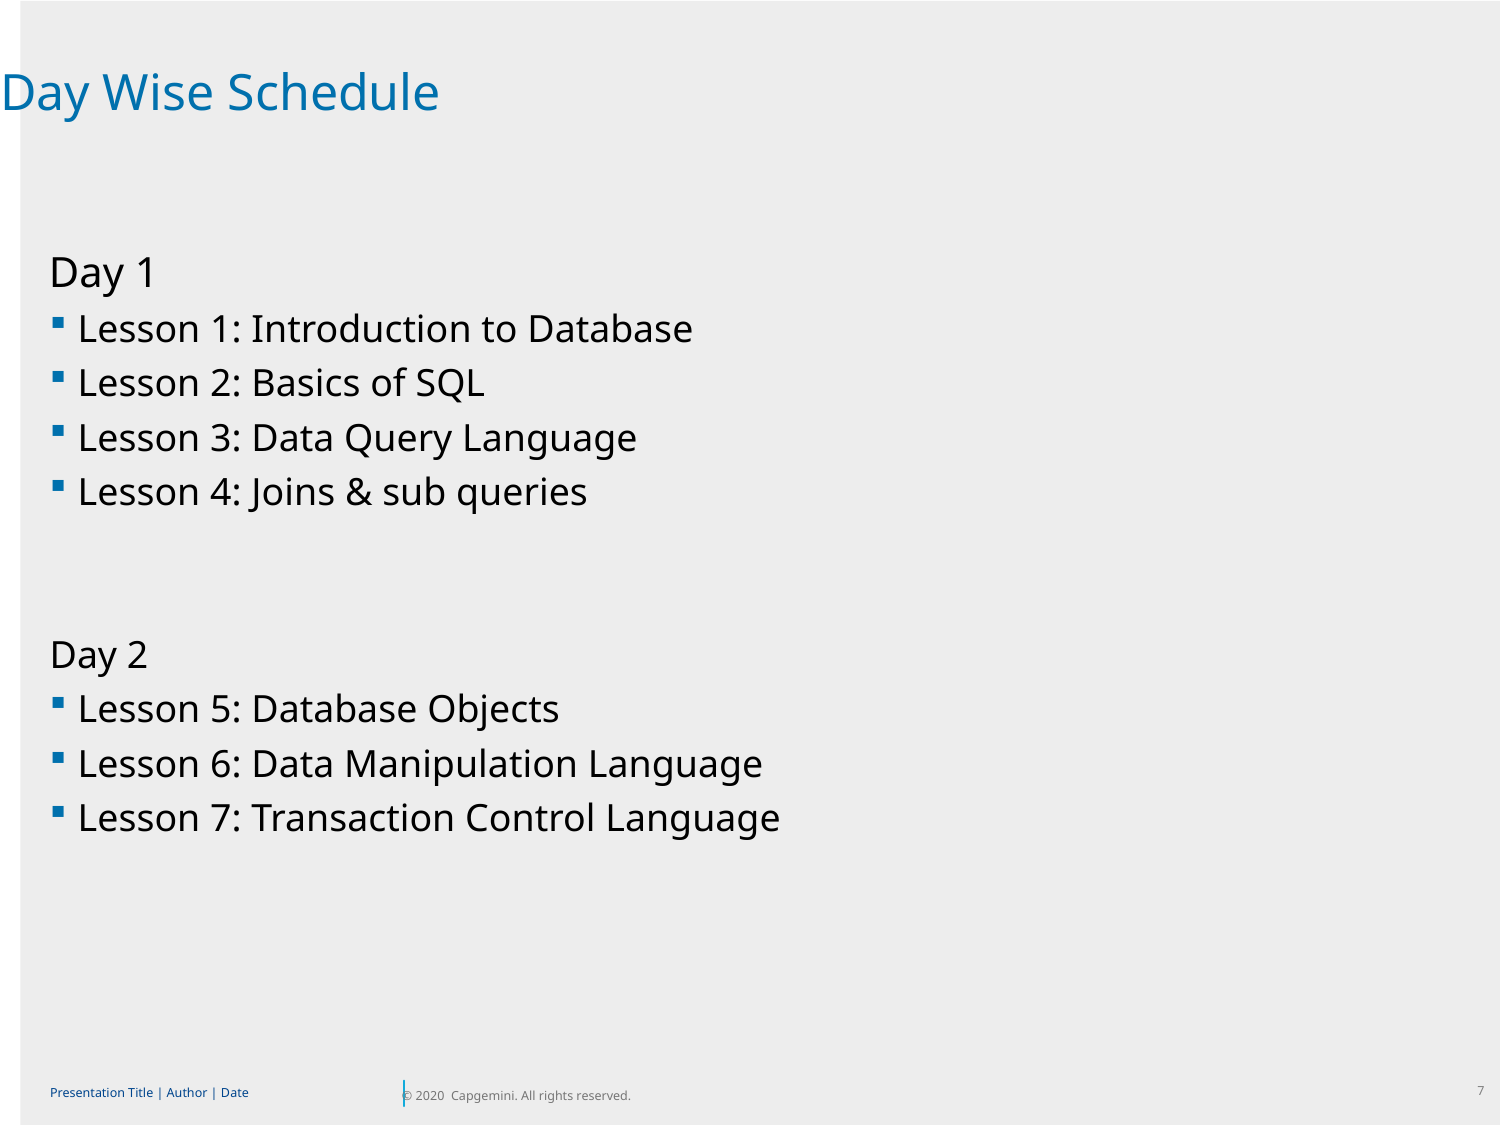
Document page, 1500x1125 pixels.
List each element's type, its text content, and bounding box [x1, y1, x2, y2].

title Day Wise Schedule [0, 67, 1400, 209]
list Day 1 Lesson 1: Introduction to Database Lesson 2: Basics of SQL Lesson 3: Data Query Language Lesson 4: Joins & sub queries Day 2 Lesson 5: Database Objects Lesson 6: Data Manipulation Language Lesson 7: Transaction Control Language [48, 245, 1500, 1007]
